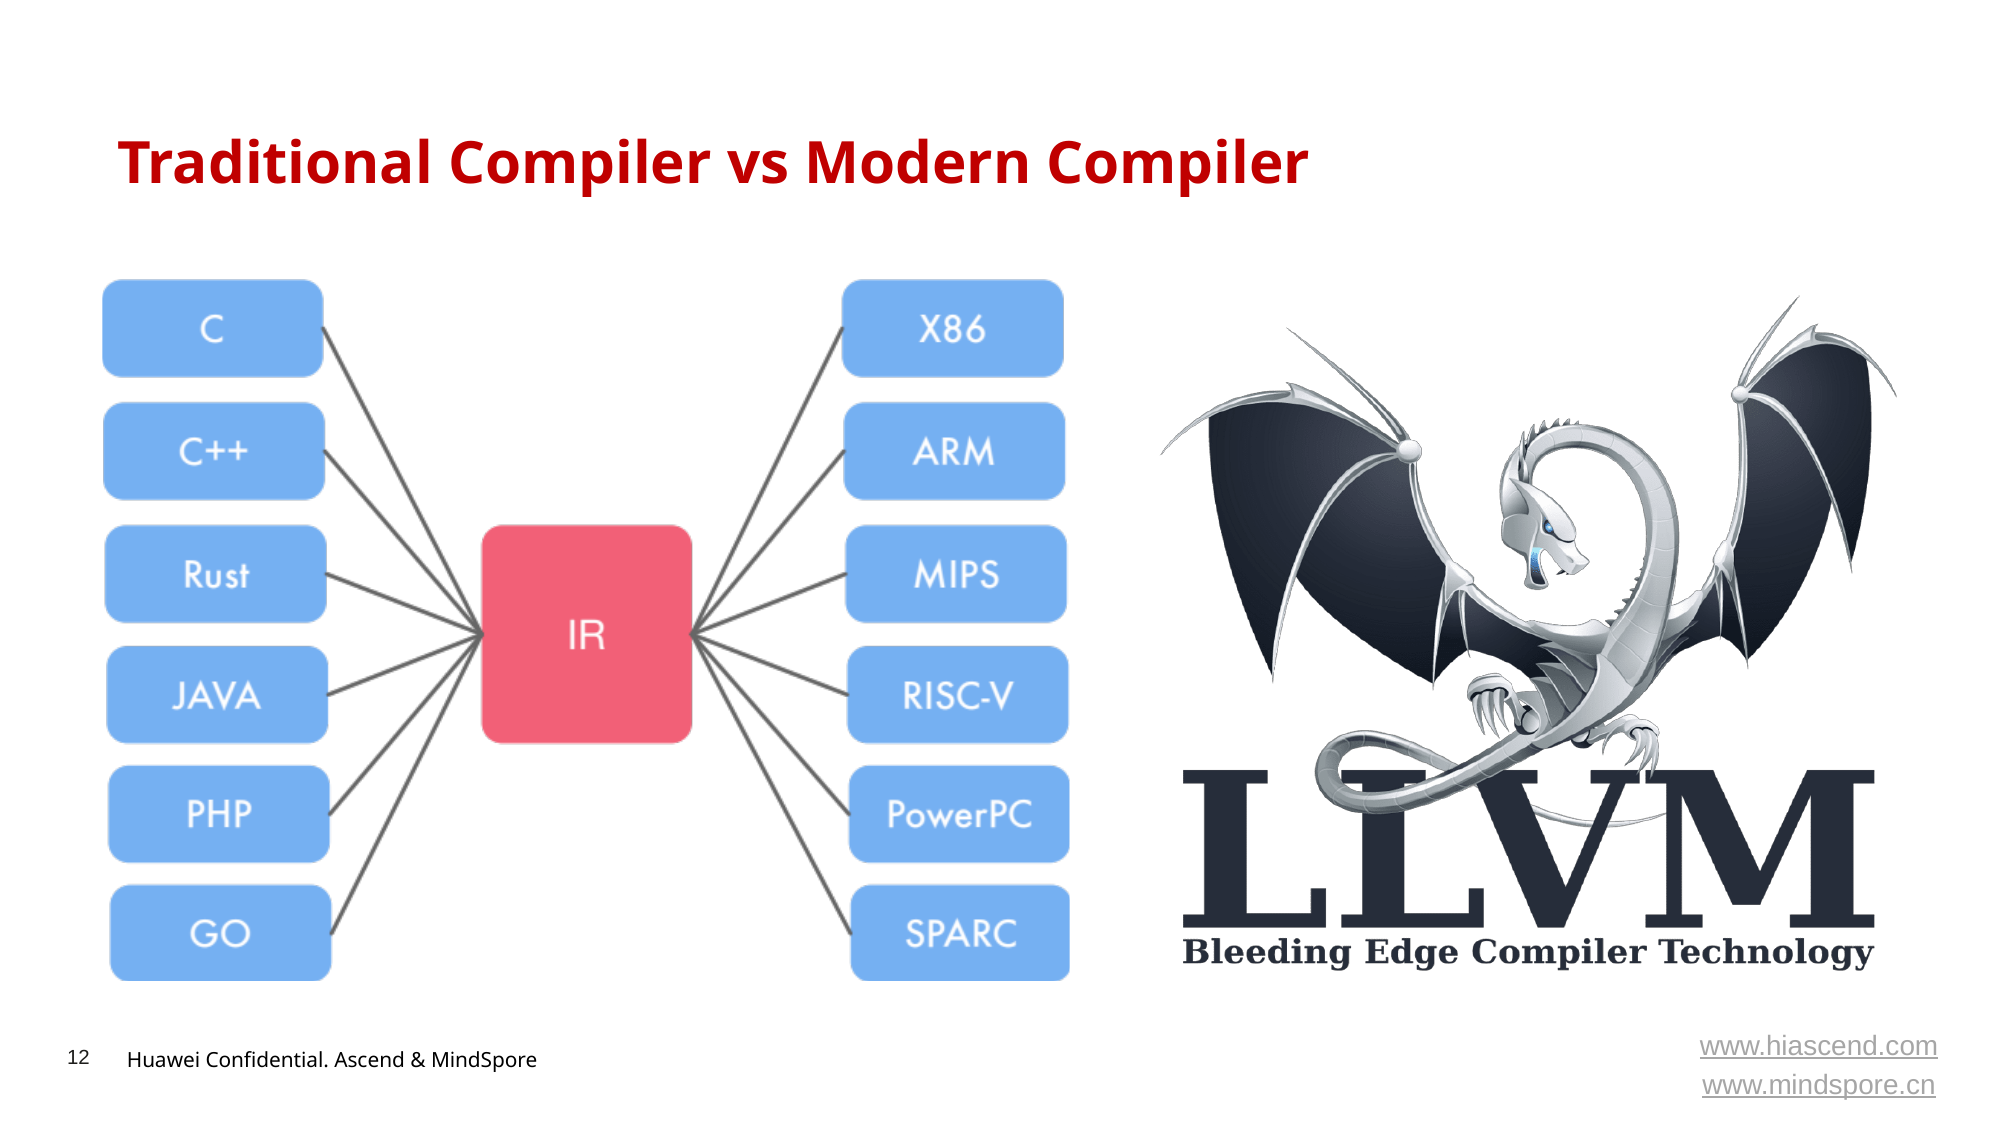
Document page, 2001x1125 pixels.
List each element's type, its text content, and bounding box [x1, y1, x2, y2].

picture [102, 278, 1070, 981]
title Traditional Compiler vs Modern Compiler [102, 111, 1901, 209]
picture [1156, 290, 1901, 993]
